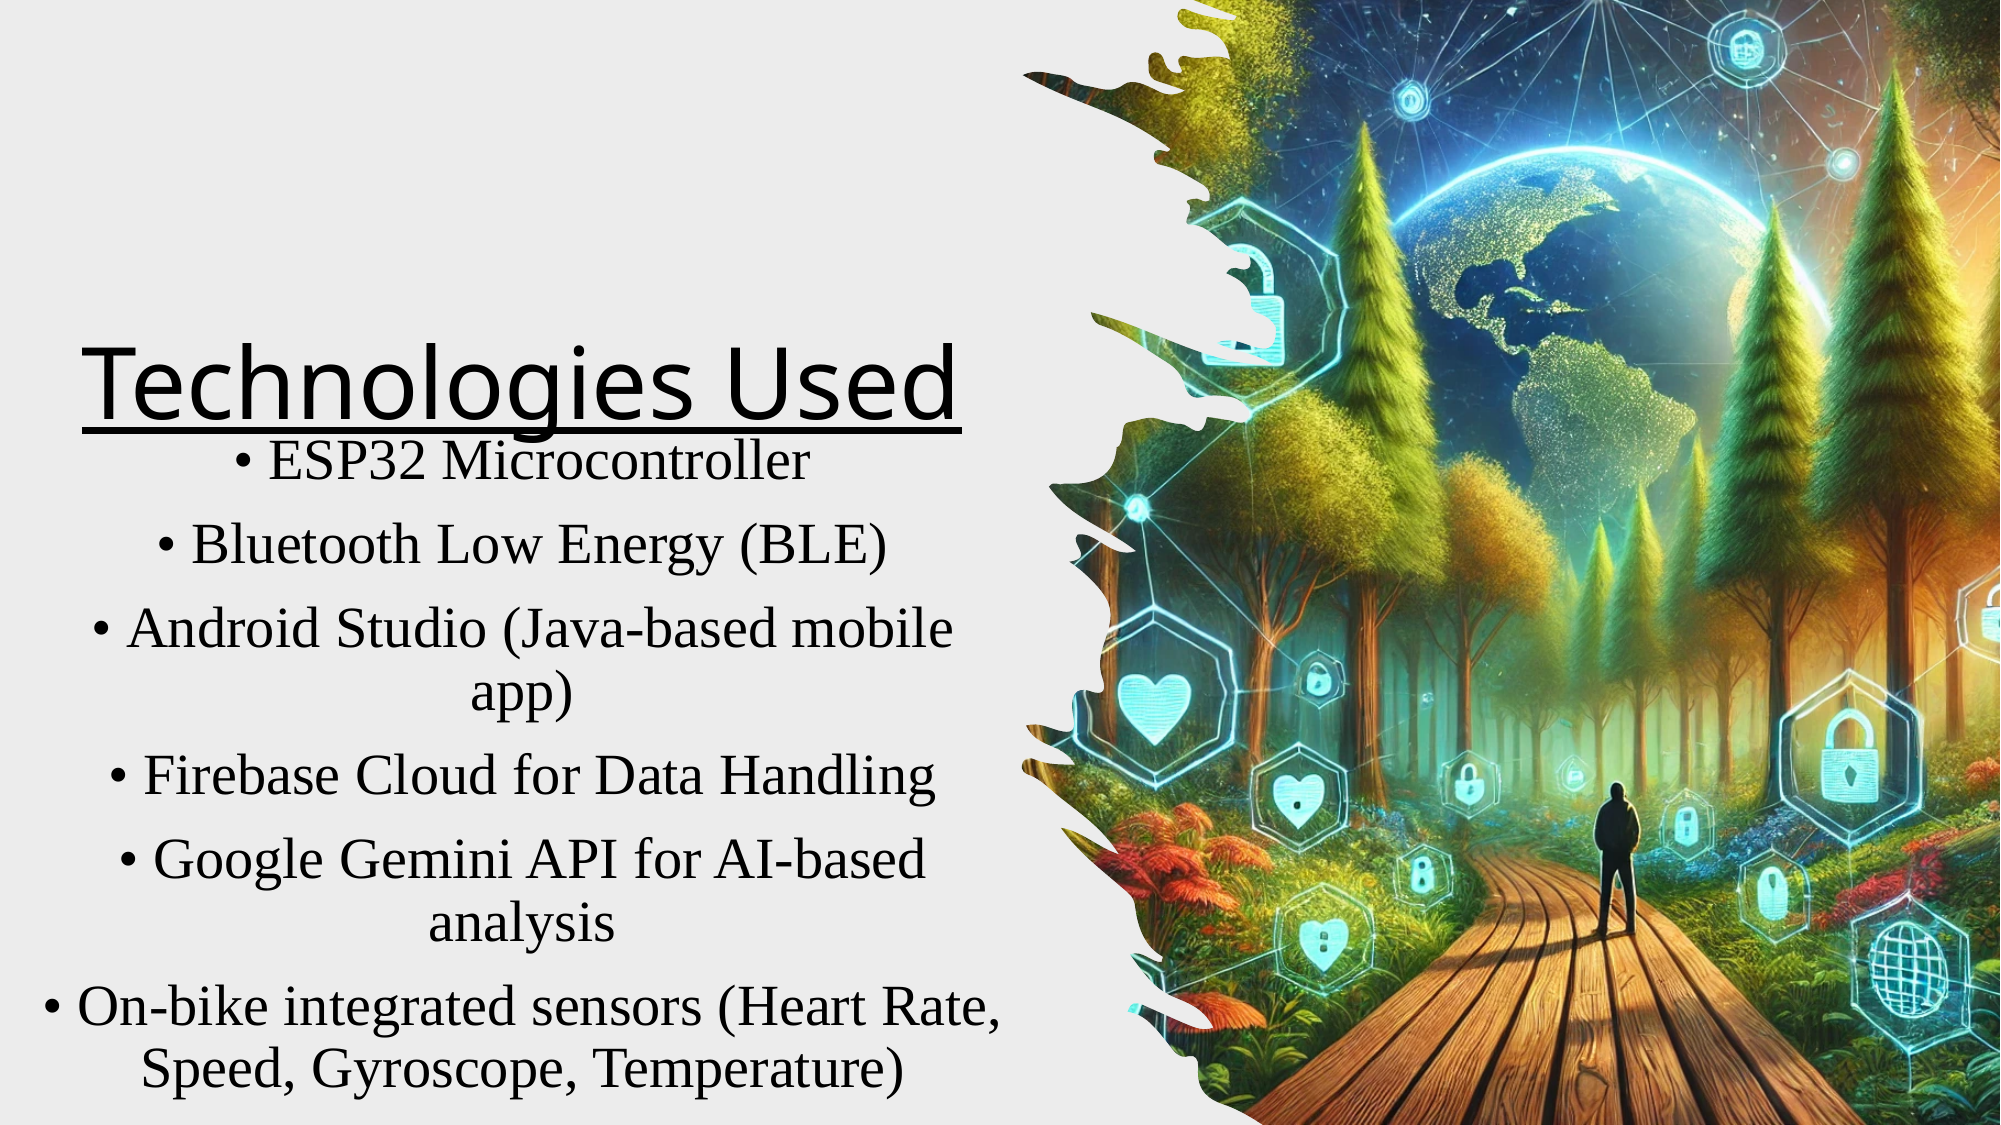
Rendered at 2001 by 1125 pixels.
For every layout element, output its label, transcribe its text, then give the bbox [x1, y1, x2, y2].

title Technologies Used [0, 0, 1021, 449]
picture [1021, 0, 2000, 1125]
subtitle • ESP32 Microcontroller • Bluetooth Low Energy (BLE) • Android Studio (Java-based mobile app) • Firebase Cloud for Data Handling • Google Gemini API for AI-based analysis • On-bike integrated sensors (Heart Rate, Speed, Gyroscope, Temperature) [23, 422, 1021, 1003]
text_box [0, 449, 1021, 1125]
